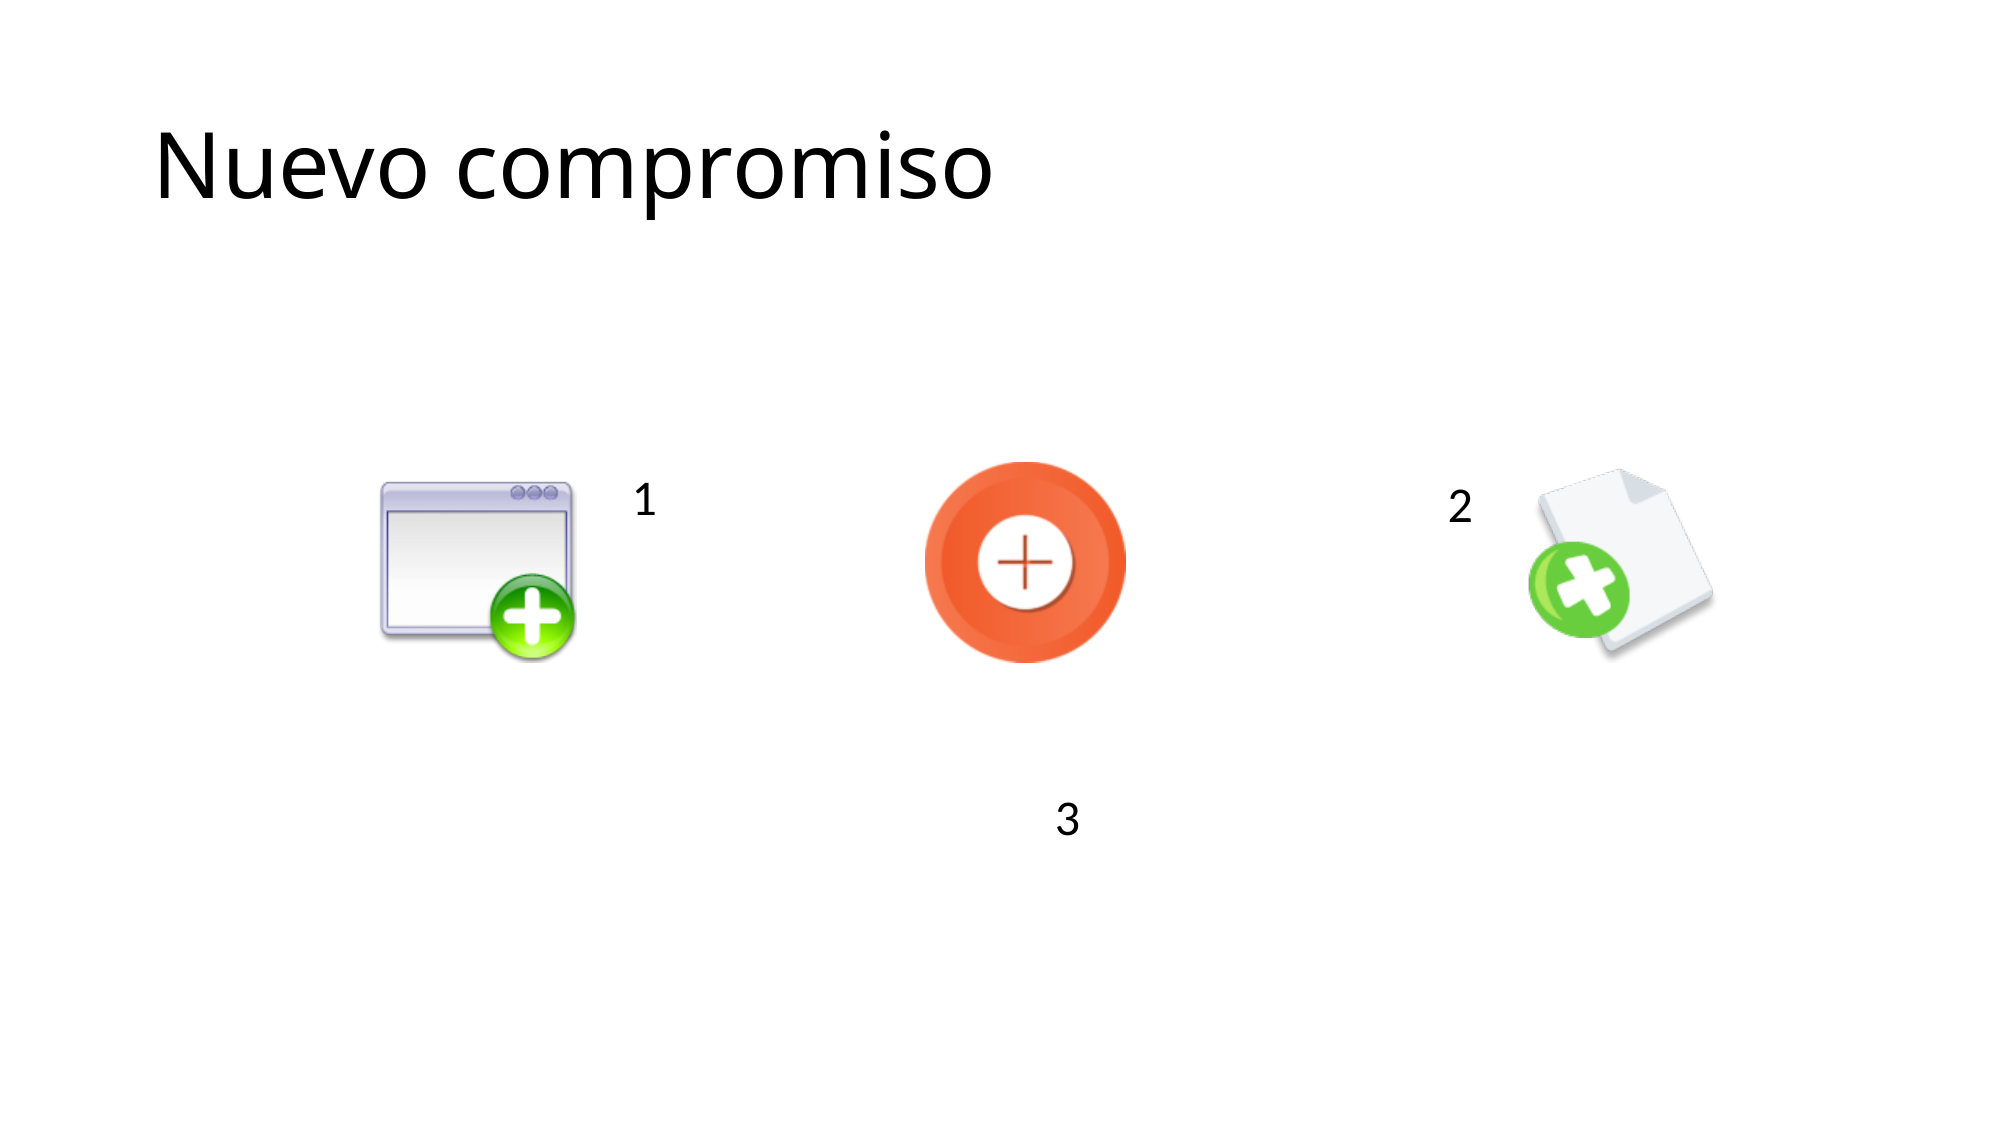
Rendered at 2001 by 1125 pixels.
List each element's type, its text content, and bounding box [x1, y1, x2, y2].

picture [1523, 462, 1724, 663]
picture [376, 462, 577, 663]
text_box 3 [1025, 782, 1110, 849]
picture [925, 462, 1126, 663]
text_box 1 [602, 461, 687, 528]
title Nuevo compromiso [137, 59, 1863, 278]
text_box 2 [1418, 469, 1503, 536]
